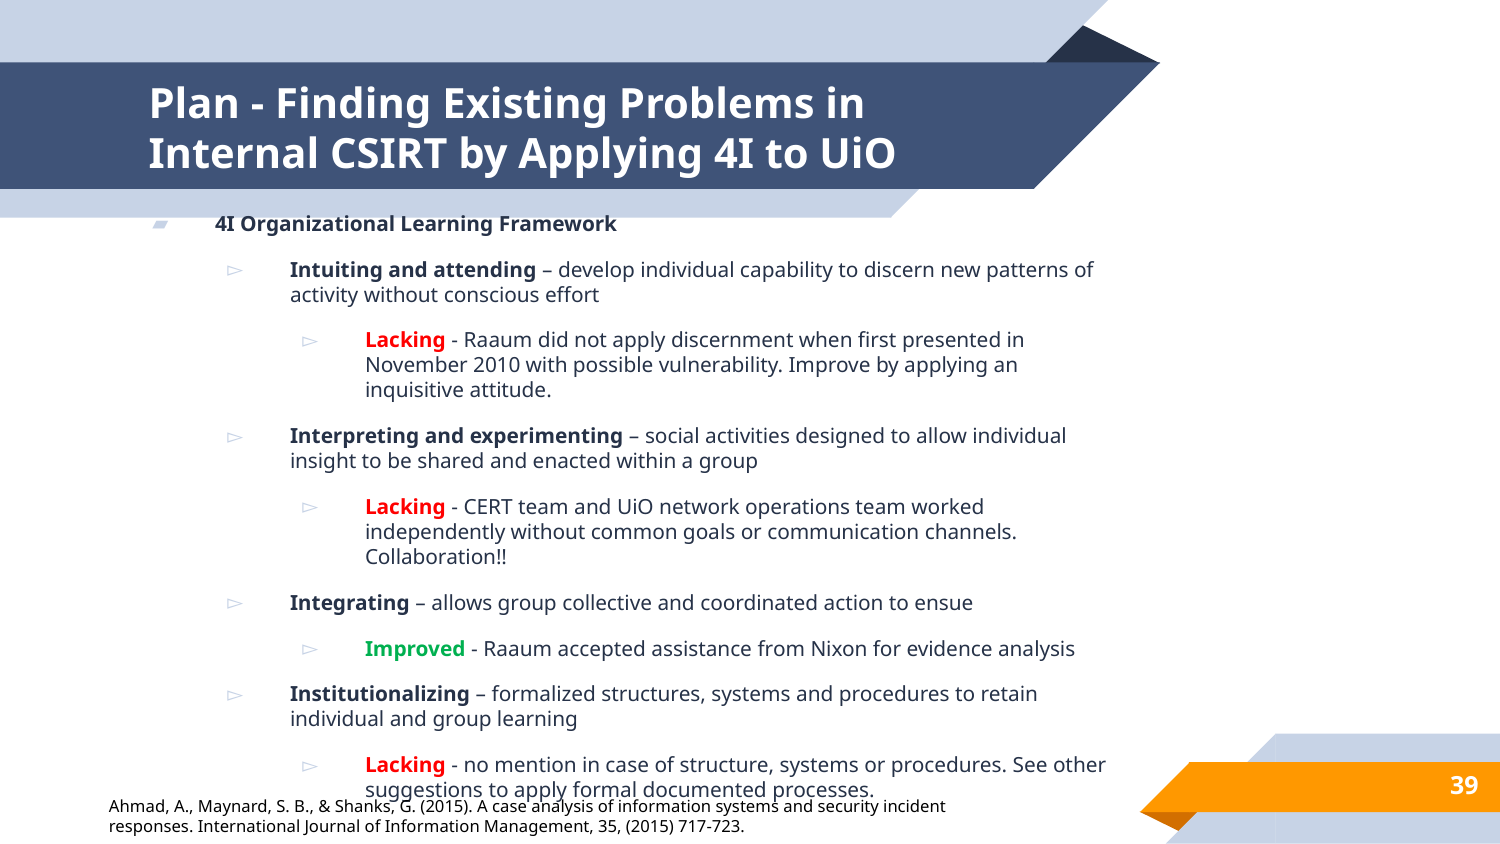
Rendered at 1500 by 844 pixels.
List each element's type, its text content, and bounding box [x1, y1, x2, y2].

text_box Ahmad, A., Maynard, S. B., & Shanks, G. (2015). A case analysis of information systems and security incident responses. International Journal of Information Management, 35, (2015) 717-723. [94, 788, 1045, 843]
slide_number 39 [1249, 760, 1494, 813]
list 4I Organizational Learning Framework ​ Intuiting and attending – develop individual capability to discern new patterns of activity without conscious effort​ Lacking - Raaum did not apply discernment when first presented in November 2010 with possible vulnerability. Improve by applying an inquisitive attitude.​ Interpreting and experimenting – social activities designed to allow individual insight to be shared and enacted within a group​ Lacking - CERT team and UiO network operations team worked independently without common goals or communication channels. Collaboration!!​ Integrating – allows group collective and coordinated action to ensue​ Improved - Raaum accepted assistance from Nixon for evidence analysis​ Institutionalizing – formalized structures, systems and procedures to retain individual and group learning​ Lacking - no mention in case of structure, systems or procedures. See other suggestions to apply formal documented processes. [125, 284, 1131, 801]
title Plan - Finding Existing Problems in Internal CSIRT by Applying 4I to UiO [133, 64, 1035, 190]
